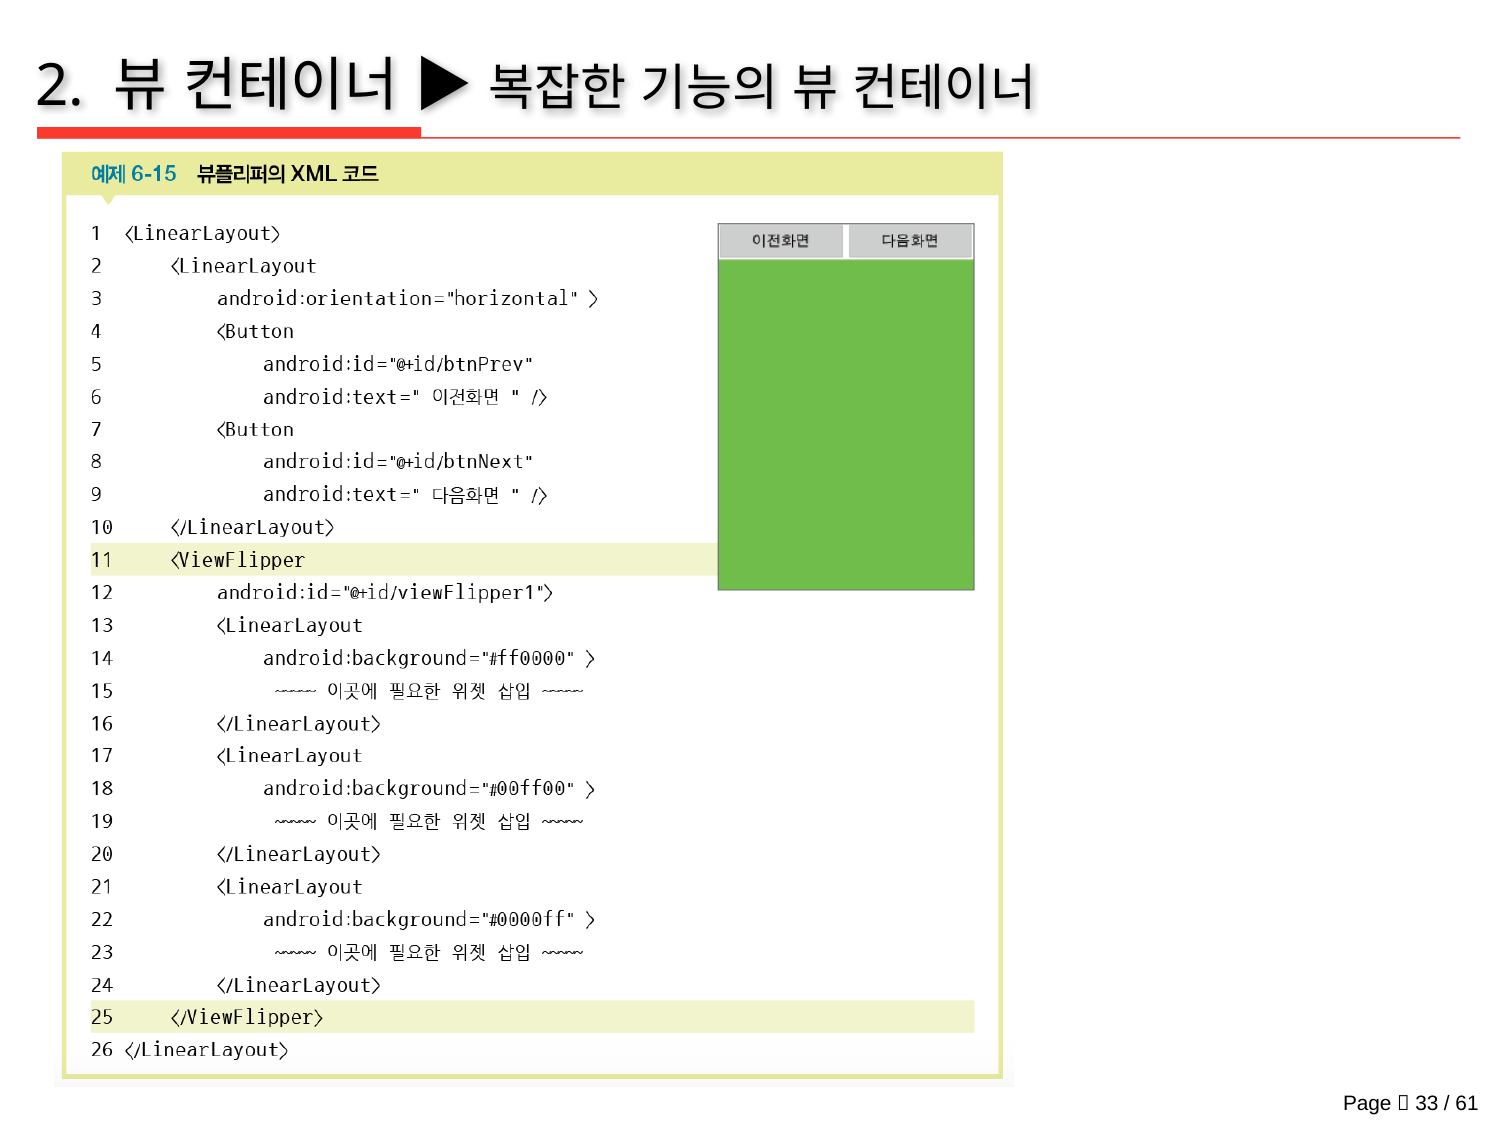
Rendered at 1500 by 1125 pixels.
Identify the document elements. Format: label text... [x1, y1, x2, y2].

title 2. 뷰 컨테이너 ▶ 복잡한 기능의 뷰 컨테이너 [35, 47, 1434, 142]
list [54, 141, 1015, 1087]
